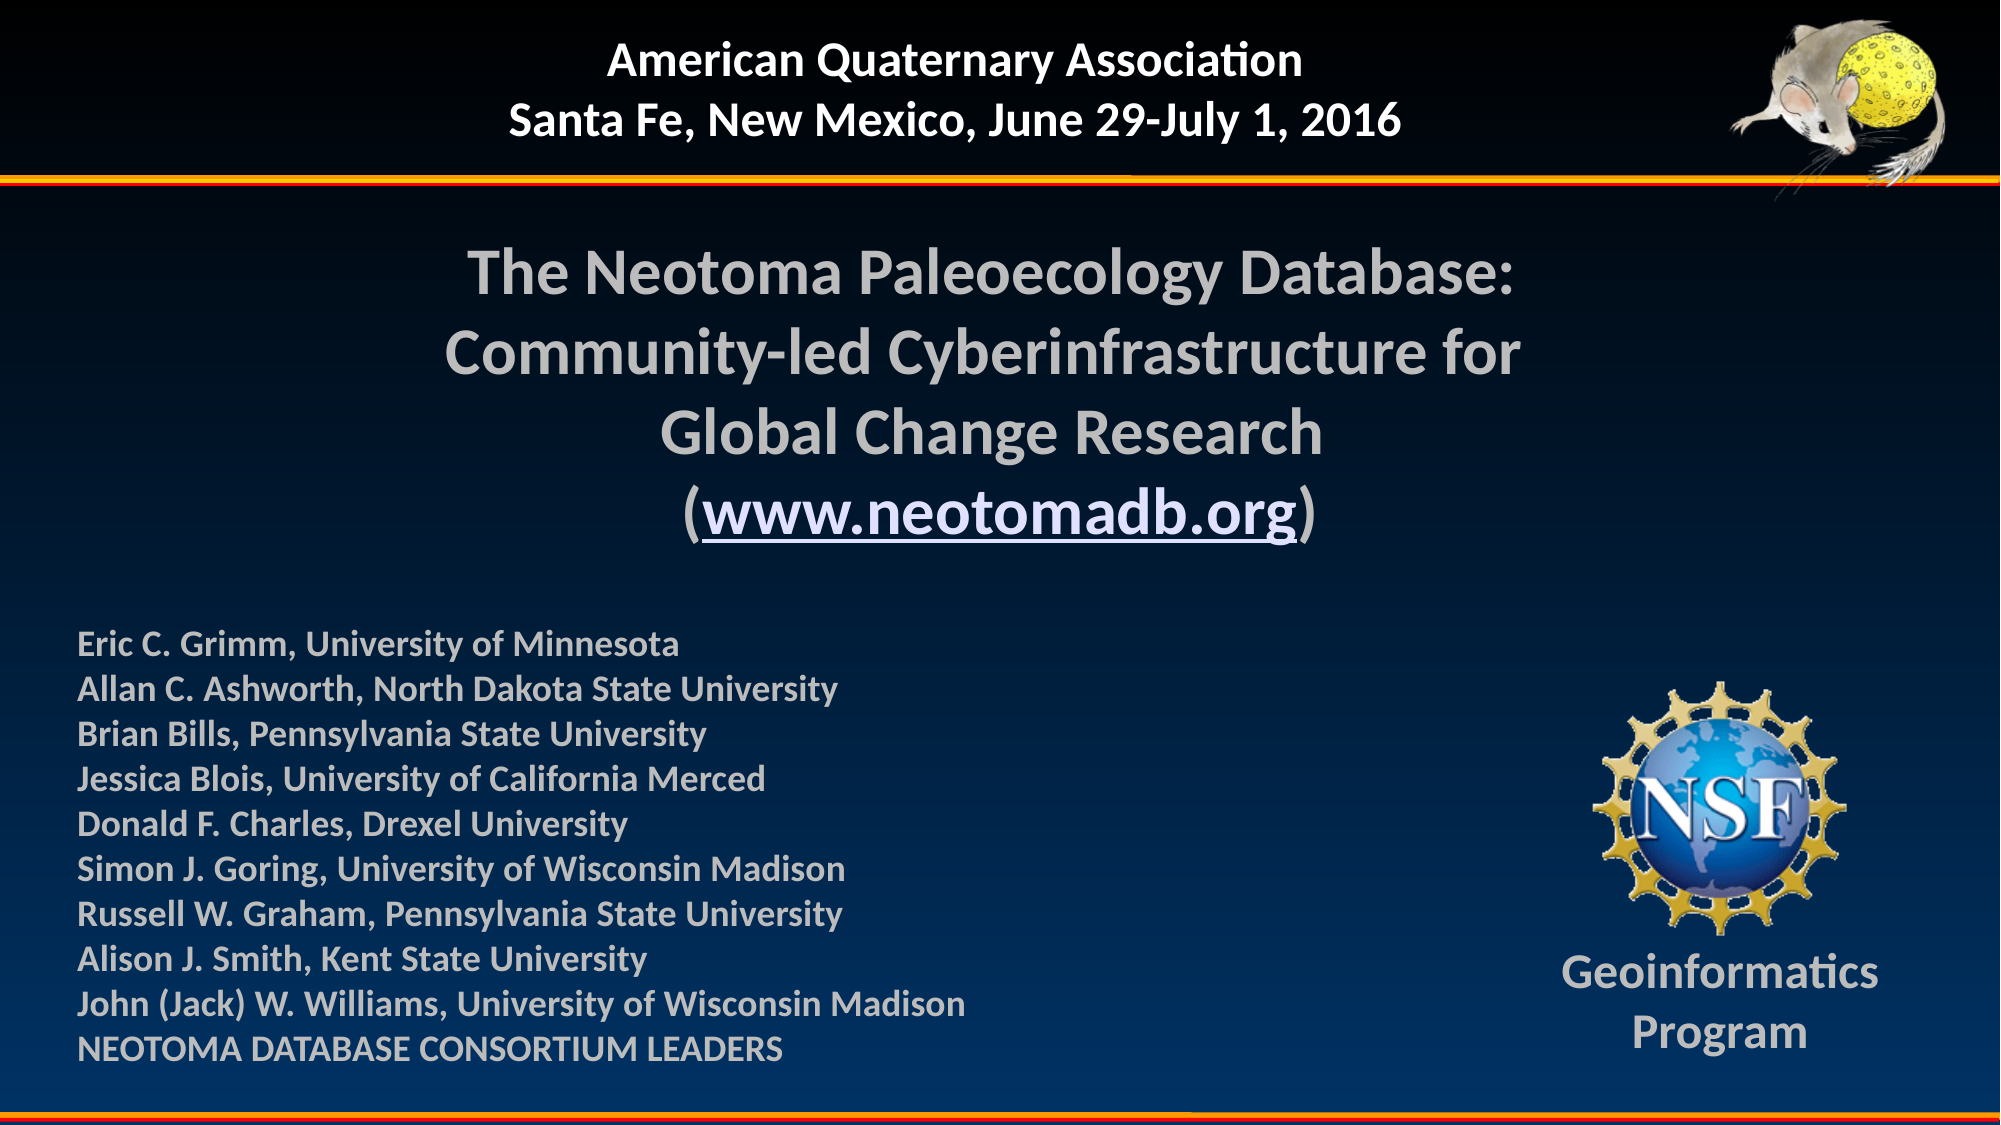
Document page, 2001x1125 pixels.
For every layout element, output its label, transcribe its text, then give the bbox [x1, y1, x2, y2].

picture [1590, 677, 1851, 939]
text_box Geoinformatics Program [1539, 931, 1902, 1067]
text_box The Neotoma Paleoecology Database: Community-led Cyberinfrastructure for Global Change Research (www.neotomadb.org) [83, 220, 1902, 556]
text_box Eric C. Grimm, University of Minnesota Allan C. Ashworth, North Dakota State University Brian Bills, Pennsylvania State University Jessica Blois, University of California Merced Donald F. Charles, Drexel University Simon J. Goring, University of Wisconsin Madison Russell W. Graham, Pennsylvania State University Alison J. Smith, Kent State University John (Jack) W. Williams, University of Wisconsin Madison NEOTOMA DATABASE CONSORTIUM LEADERS [62, 611, 993, 1076]
picture [1698, 0, 1999, 224]
text_box American Quaternary Association Santa Fe, New Mexico, June 29-July 1, 2016 [371, 19, 1540, 154]
